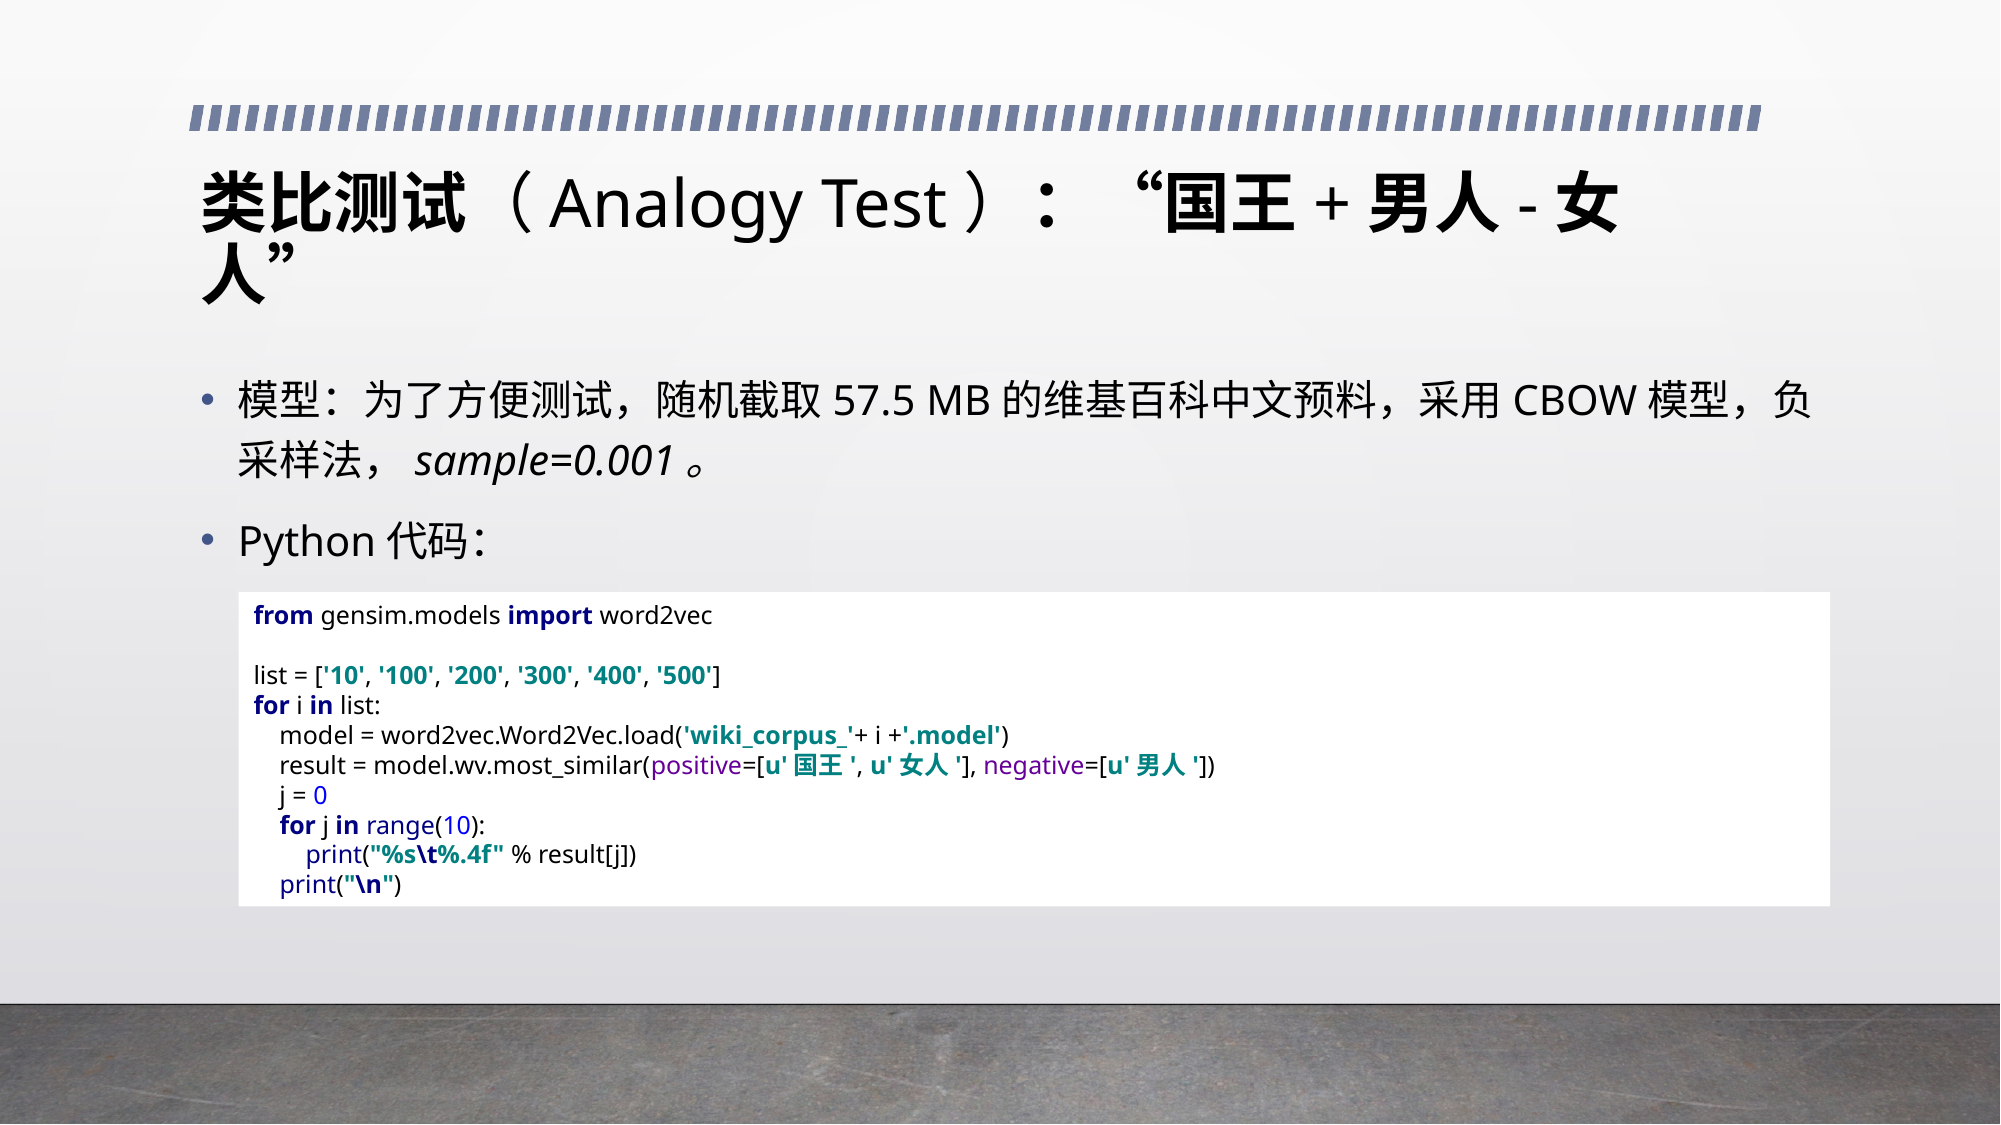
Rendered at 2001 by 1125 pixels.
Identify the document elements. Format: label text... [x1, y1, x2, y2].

title 类比测试（Analogy Test）：“国王+男人-女人” [185, 156, 1761, 329]
list 模型：为了方便测试，随机截取57.5 MB的维基百科中文预料，采用CBOW模型，负采样法，sample=0.001。 Python代码： [185, 356, 1852, 897]
text_box from gensim.models import word2vec list = ['10', '100', '200', '300', '400', '500'] for i in list: model = word2vec.Word2Vec.load('wiki_corpus_'+ i +'.model') result = model.wv.most_similar(positive=[u'国王', u'女人'], negative=[u'男人']) j = 0 for j in range(10): print("%s\t%.4f" % result[j]) print("\n") [238, 592, 1831, 907]
picture [0, 1004, 2000, 1124]
